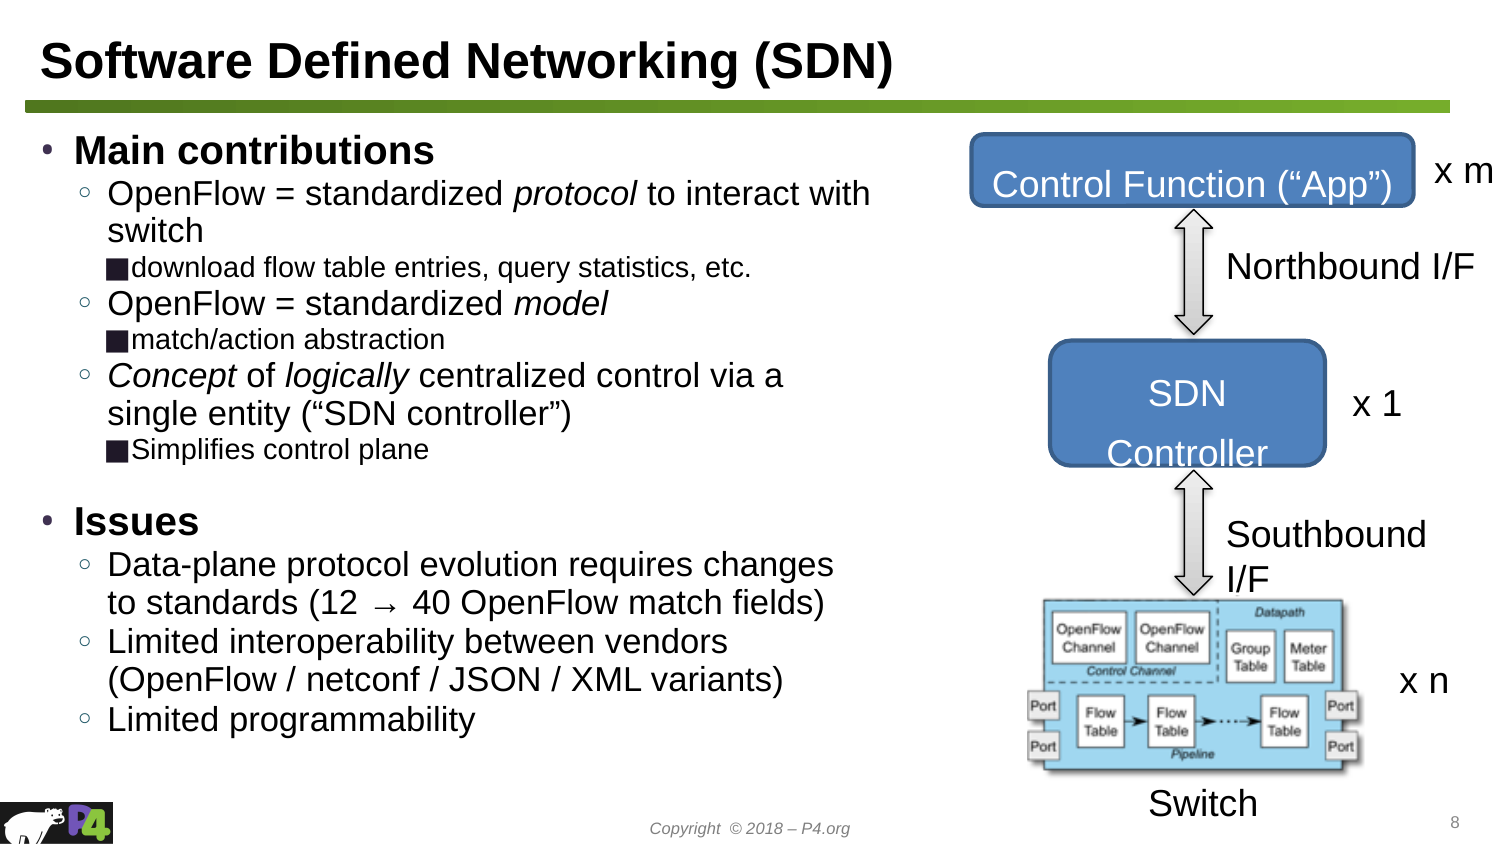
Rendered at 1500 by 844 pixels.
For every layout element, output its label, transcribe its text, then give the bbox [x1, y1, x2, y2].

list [1026, 595, 1365, 782]
text_box x n [1384, 648, 1466, 710]
text_box Switch [1133, 789, 1275, 833]
text_box x 1 [1337, 371, 1419, 433]
text_box SDN Controller [1049, 340, 1326, 466]
picture [0, 802, 113, 844]
title Software Defined Networking (SDN) [24, 20, 1500, 100]
text_box Northbound I/F [1210, 234, 1494, 295]
text_box Southbound I/F [1210, 502, 1450, 576]
slide_number 8 [1299, 808, 1475, 835]
text_box [1175, 209, 1213, 335]
text_box Control Function (“App”) [971, 134, 1414, 206]
text_box x m [1419, 138, 1500, 199]
text_box Main contributions OpenFlow = standardized protocol to interact with switch download flow table entries, query statistics, etc. OpenFlow = standardized model match/action abstraction Concept of logically centralized control via a single entity (“SDN controller”) Simplifies control plane Issues Data-plane protocol evolution requires changes to standards (12 → 40 OpenFlow match fields) Limited interoperability between vendors (OpenFlow / netconf / JSON / XML variants) Limited programmability [24, 121, 888, 797]
text_box [1175, 470, 1213, 593]
